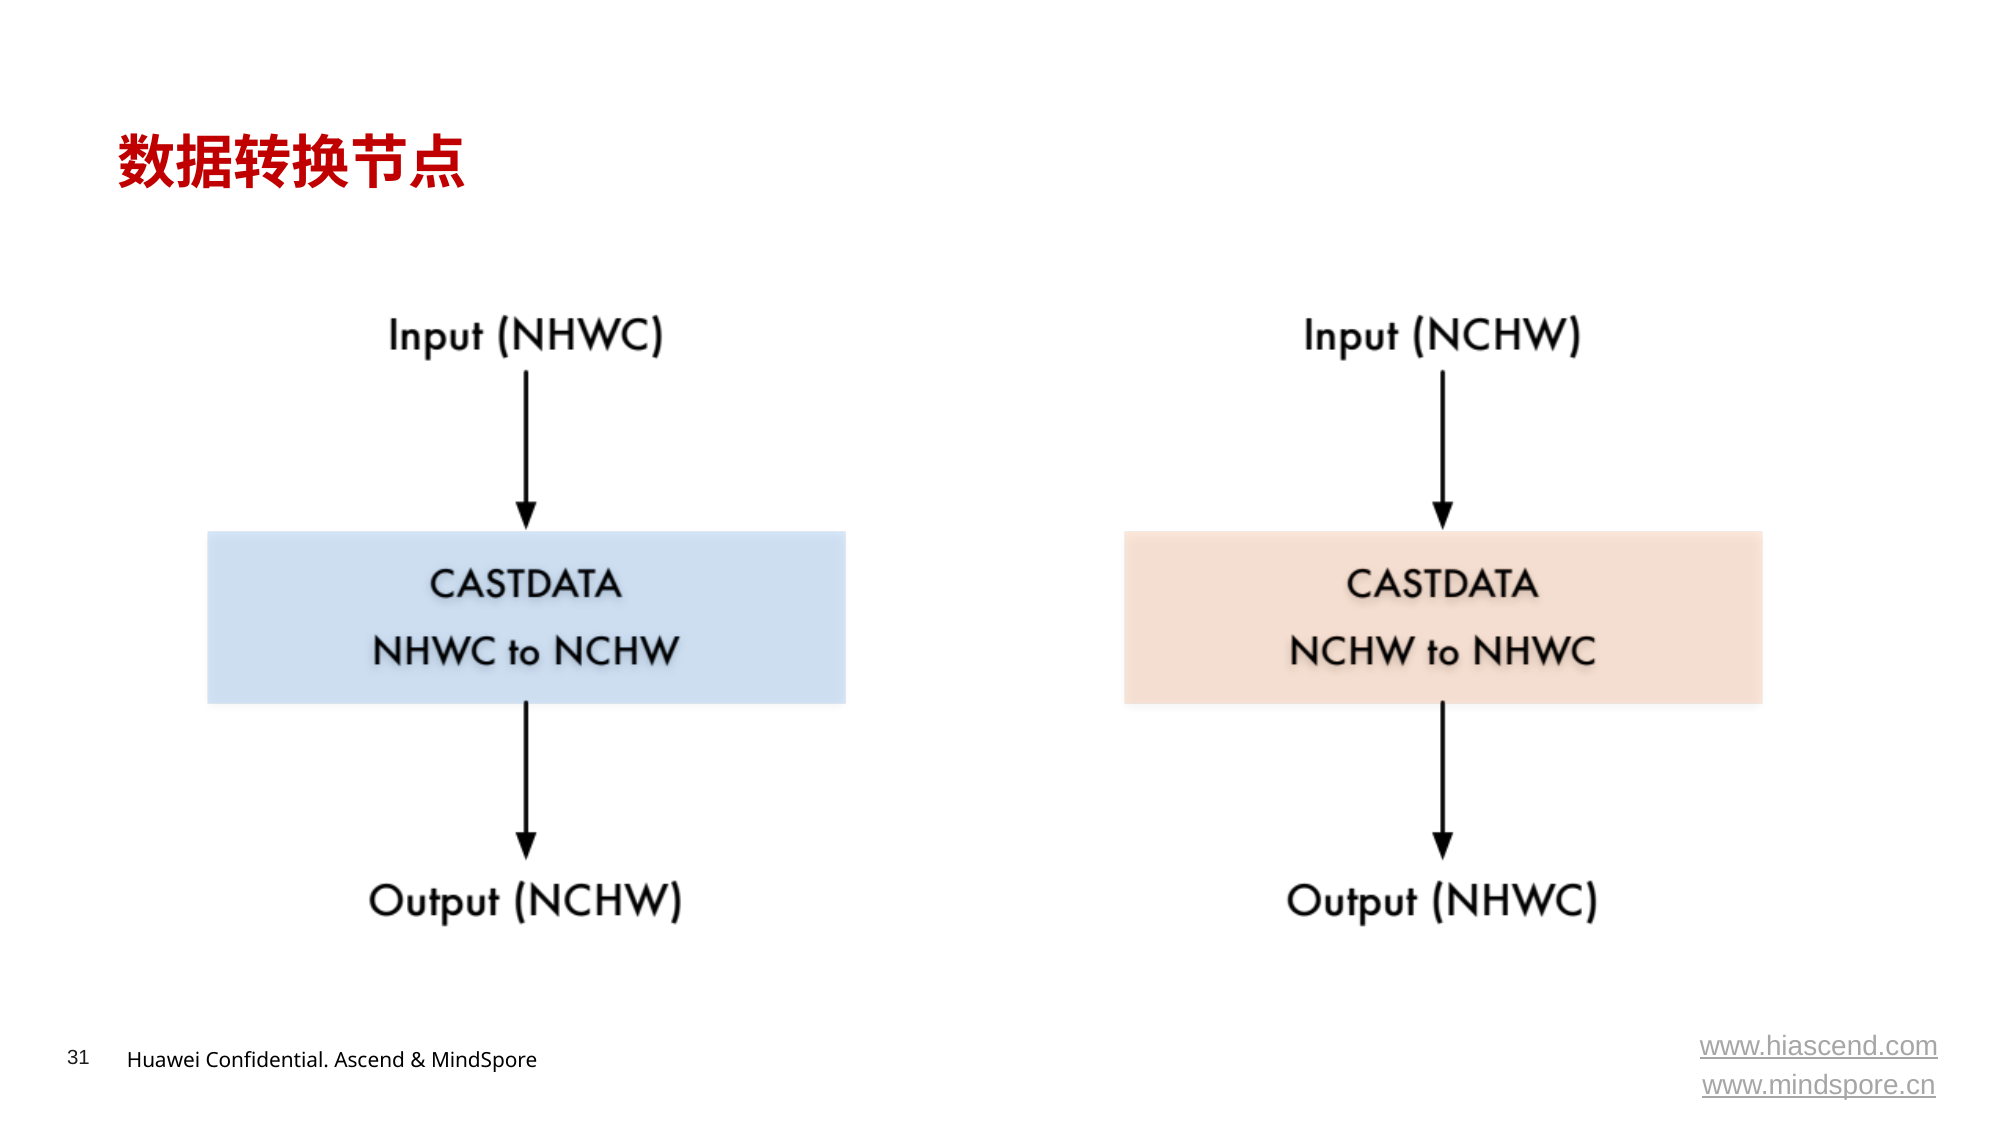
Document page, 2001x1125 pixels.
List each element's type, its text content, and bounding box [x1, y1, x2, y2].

picture [196, 295, 854, 938]
title 数据转换节点 [102, 111, 1901, 209]
picture [1113, 295, 1769, 938]
